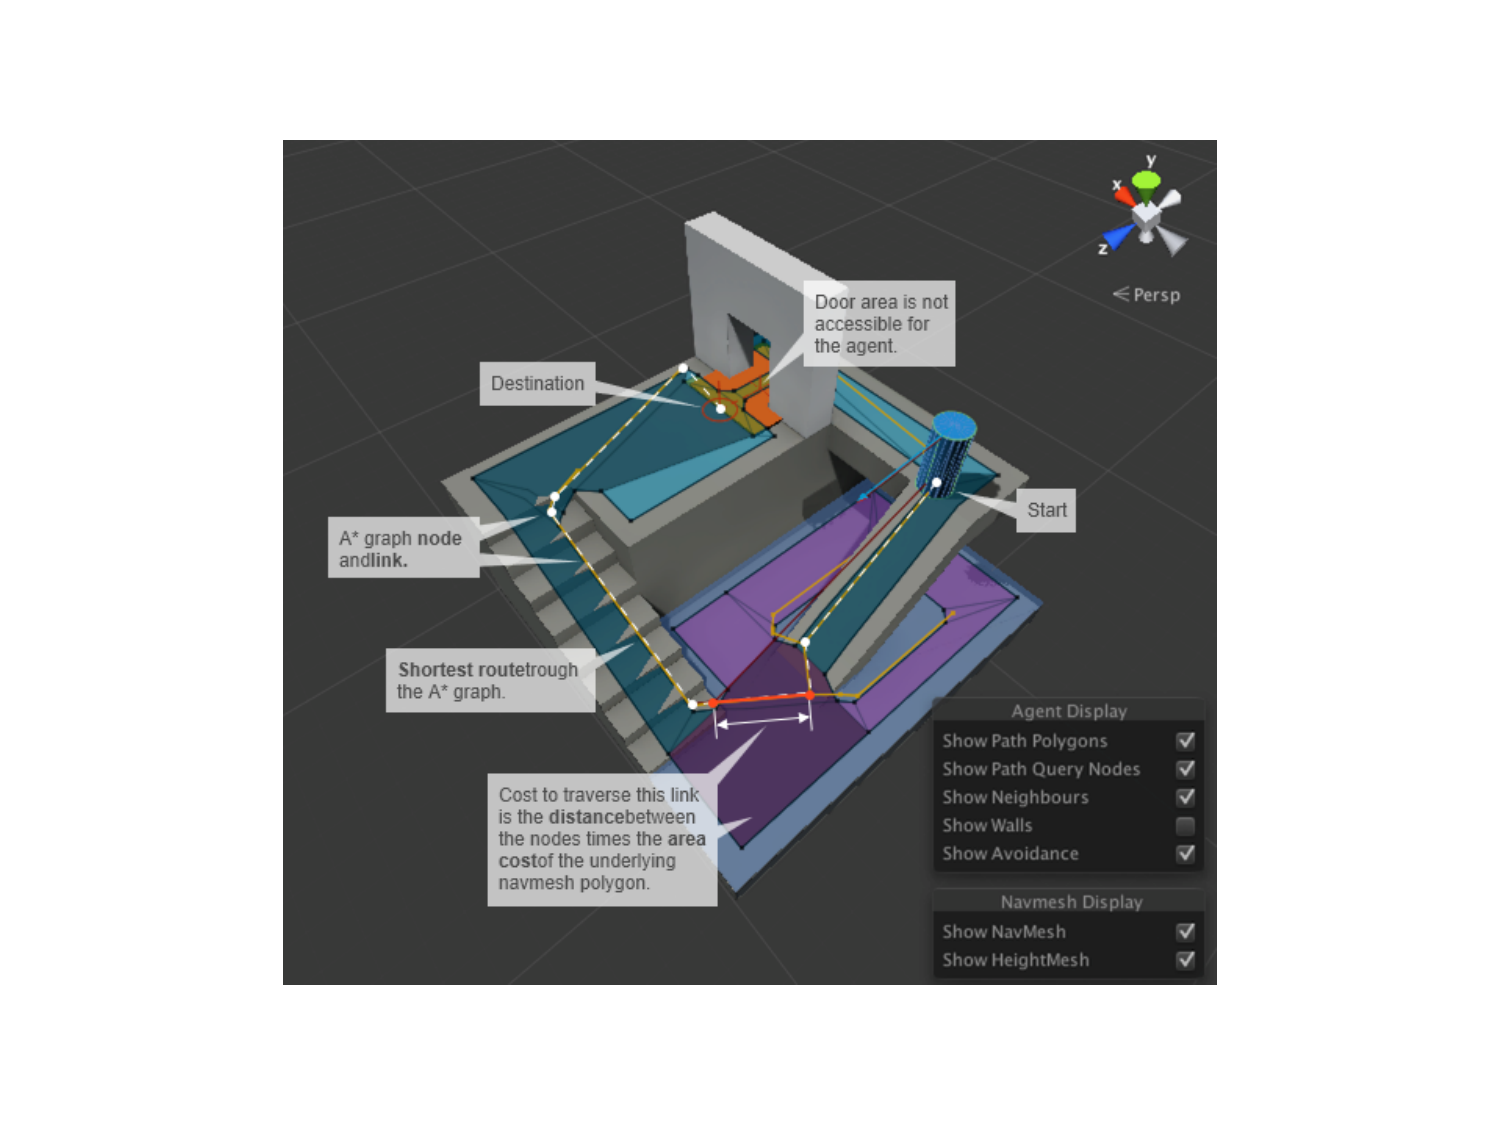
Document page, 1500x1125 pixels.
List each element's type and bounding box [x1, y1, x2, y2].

picture [283, 140, 1217, 985]
